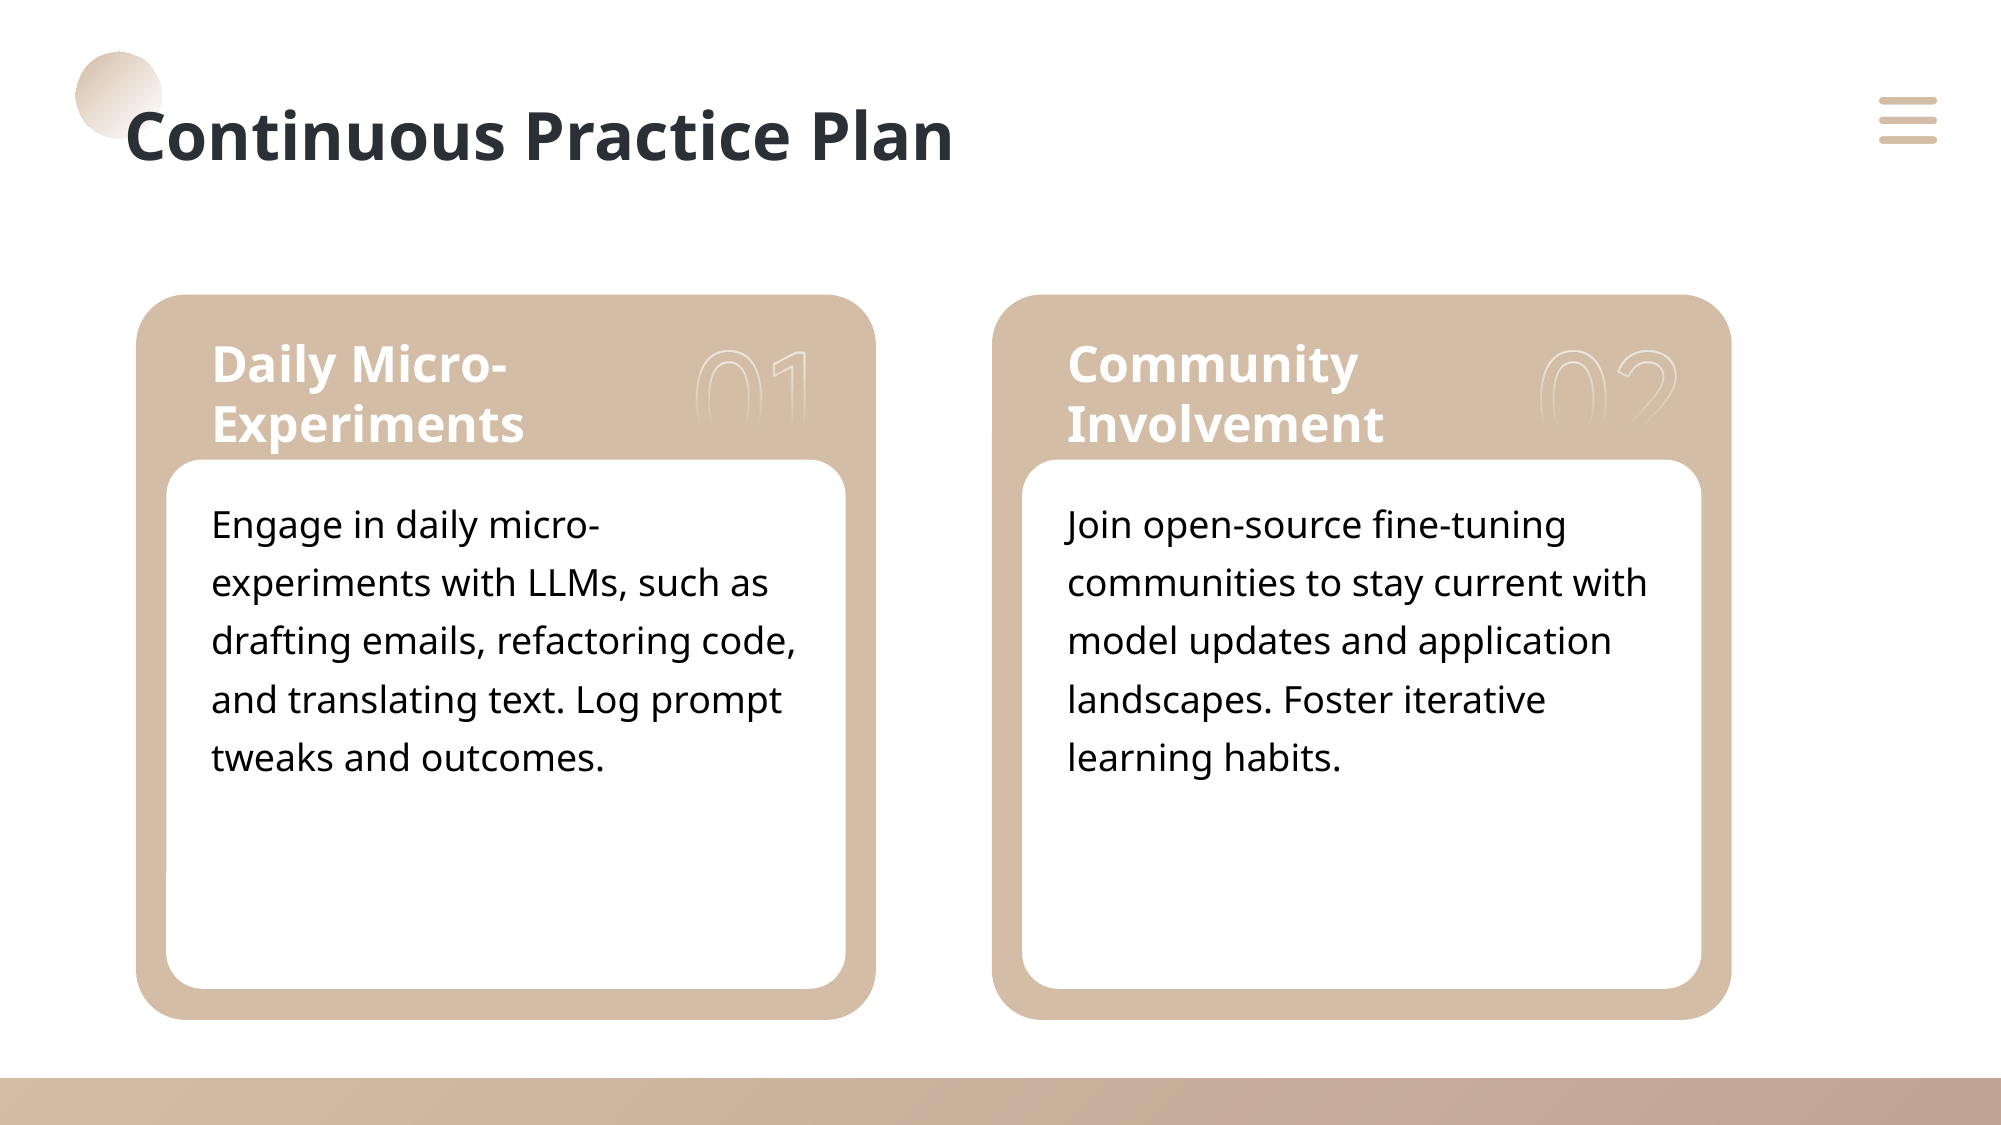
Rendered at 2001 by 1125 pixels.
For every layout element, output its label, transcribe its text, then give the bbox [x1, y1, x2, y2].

text_box Community Involvement [1052, 325, 1501, 461]
picture [646, 315, 861, 486]
text_box [1879, 116, 1937, 124]
text_box [1879, 136, 1937, 144]
text_box Continuous Practice Plan [109, 85, 1139, 181]
text_box Join open-source fine-tuning communities to stay current with model updates and application landscapes. Foster iterative learning habits. [1052, 479, 1672, 787]
text_box Engage in daily micro-experiments with LLMs, such as drafting emails, refactoring code, and translating text. Log prompt tweaks and outcomes. [196, 479, 816, 787]
text_box [992, 294, 1732, 1020]
picture [1501, 315, 1716, 486]
text_box [166, 459, 846, 989]
text_box [0, 1078, 2000, 1125]
text_box [1022, 459, 1702, 989]
text_box Daily Micro-Experiments [196, 325, 646, 461]
text_box [136, 294, 876, 1020]
text_box [1879, 97, 1937, 105]
text_box [57, 33, 170, 147]
